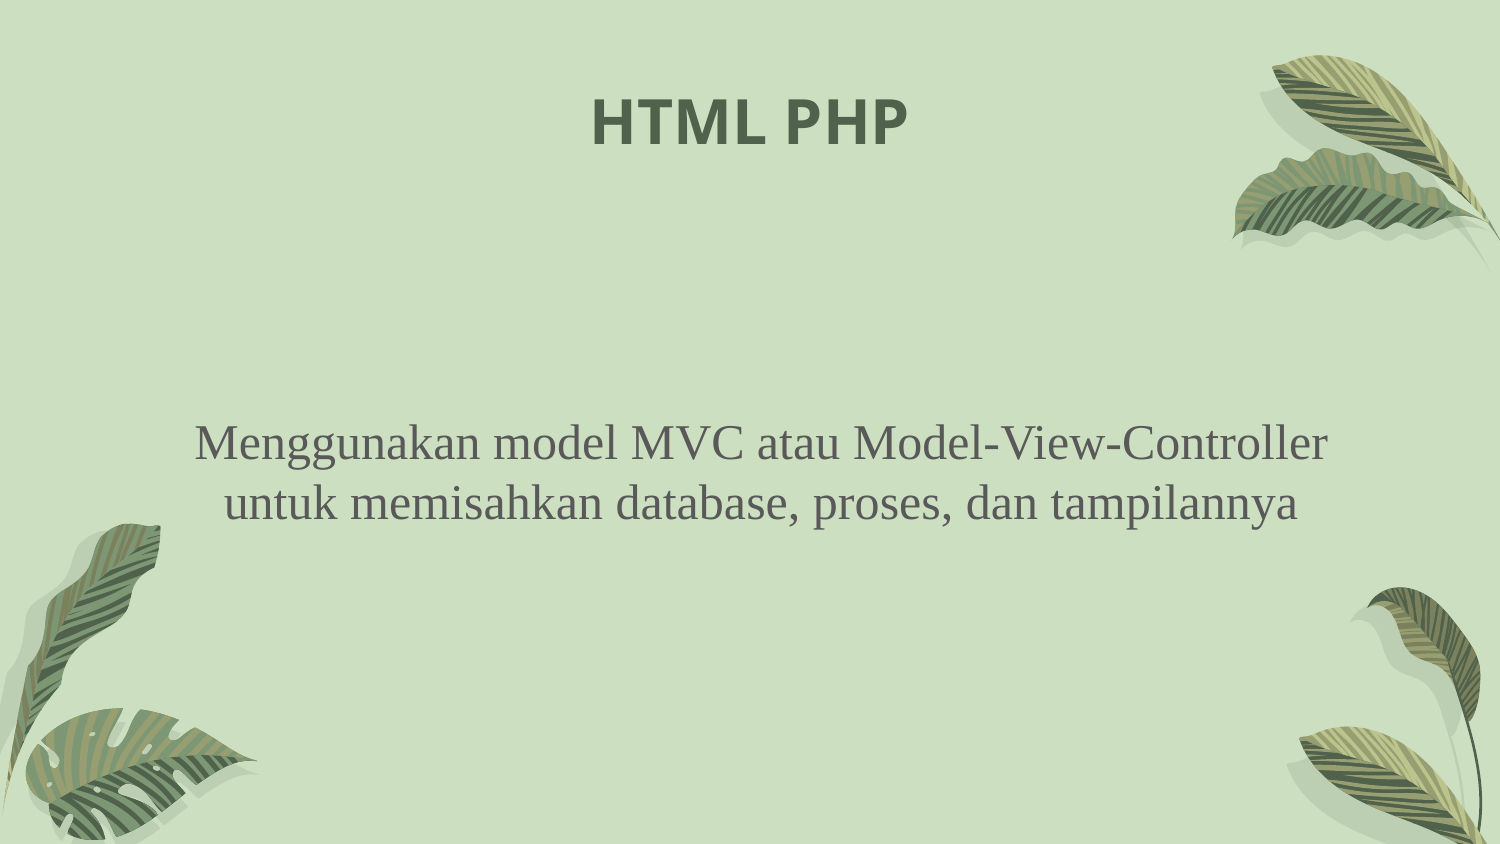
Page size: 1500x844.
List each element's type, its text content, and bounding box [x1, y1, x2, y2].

list Menggunakan model MVC atau Model-View-Controller untuk memisahkan database, proses, dan tampilannya [118, 189, 1382, 750]
title HTML PHP [118, 72, 1382, 167]
